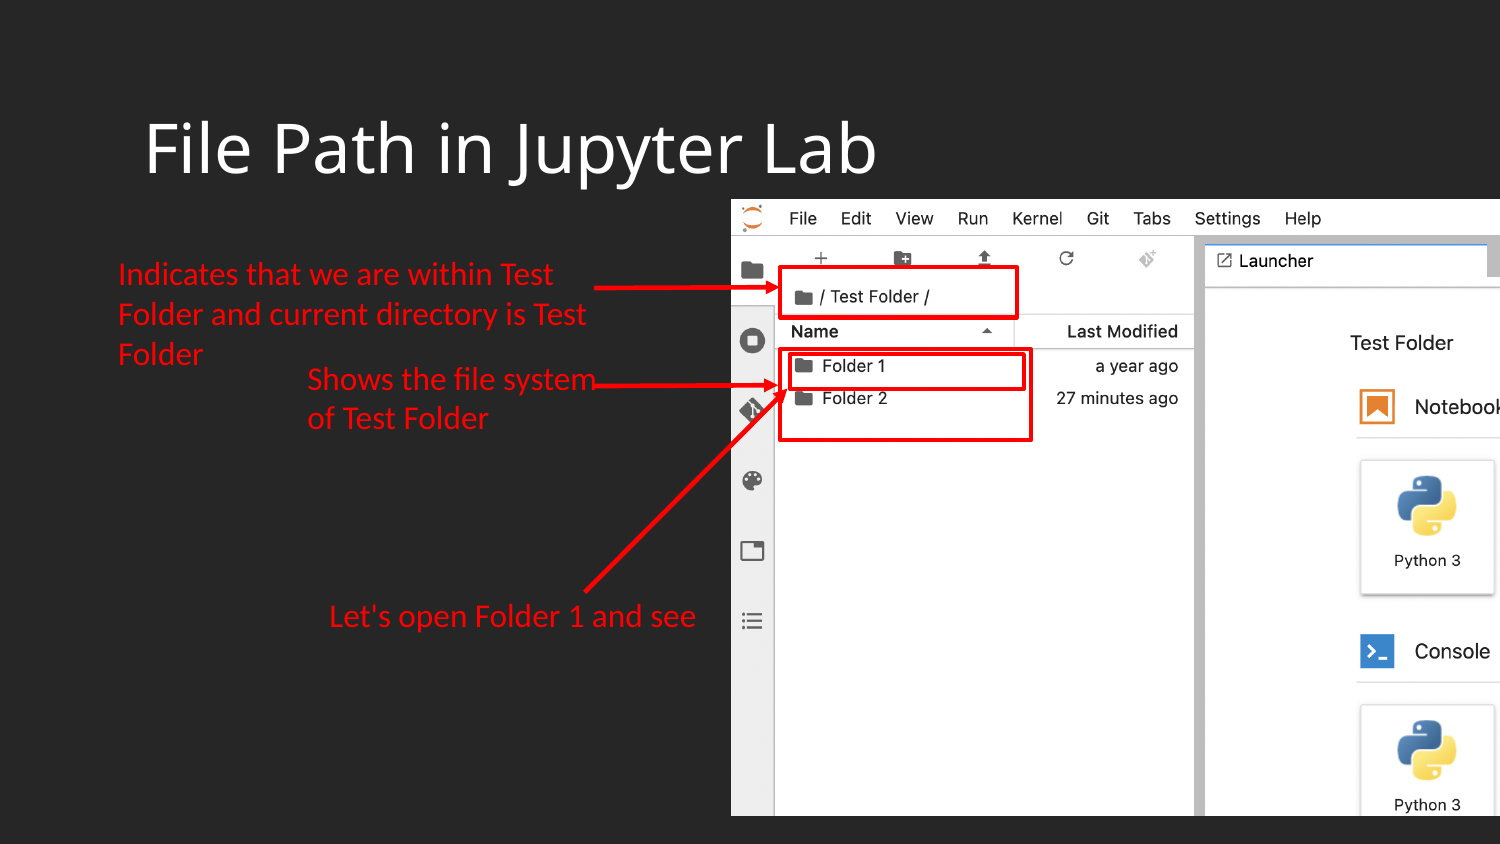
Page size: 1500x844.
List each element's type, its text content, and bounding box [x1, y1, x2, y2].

text_box File Path in Jupyter Lab [128, 69, 1422, 233]
text_box Indicates that we are within Test Folder and current directory is Test Folder [103, 244, 623, 380]
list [731, 199, 1500, 816]
text_box Let's open Folder 1 and see [314, 587, 731, 643]
text_box Shows the file system of Test Folder [292, 349, 635, 445]
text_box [584, 388, 788, 593]
